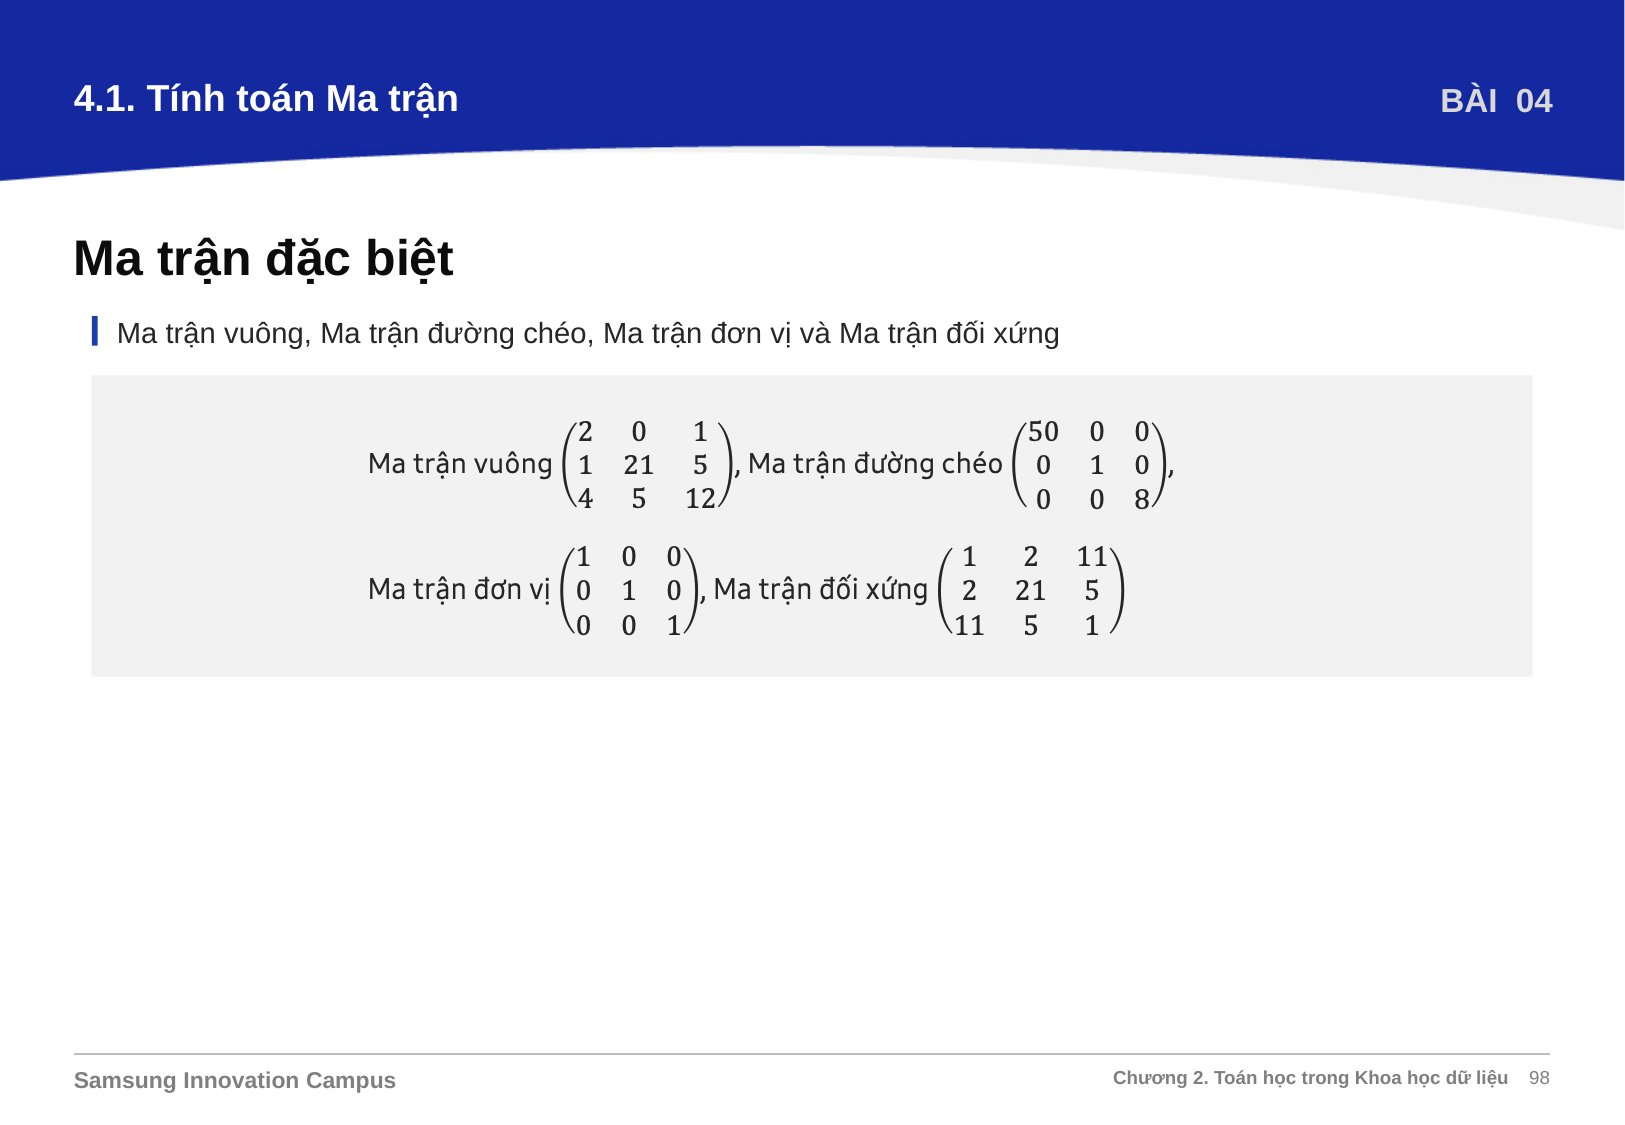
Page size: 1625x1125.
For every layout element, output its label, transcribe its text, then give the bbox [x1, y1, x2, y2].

picture [0, 0, 1625, 1125]
text_box Ma trận đặc biệt [73, 225, 1551, 286]
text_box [73, 73, 1554, 120]
text_box [91, 375, 1533, 677]
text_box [91, 314, 1533, 350]
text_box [351, 407, 1356, 645]
